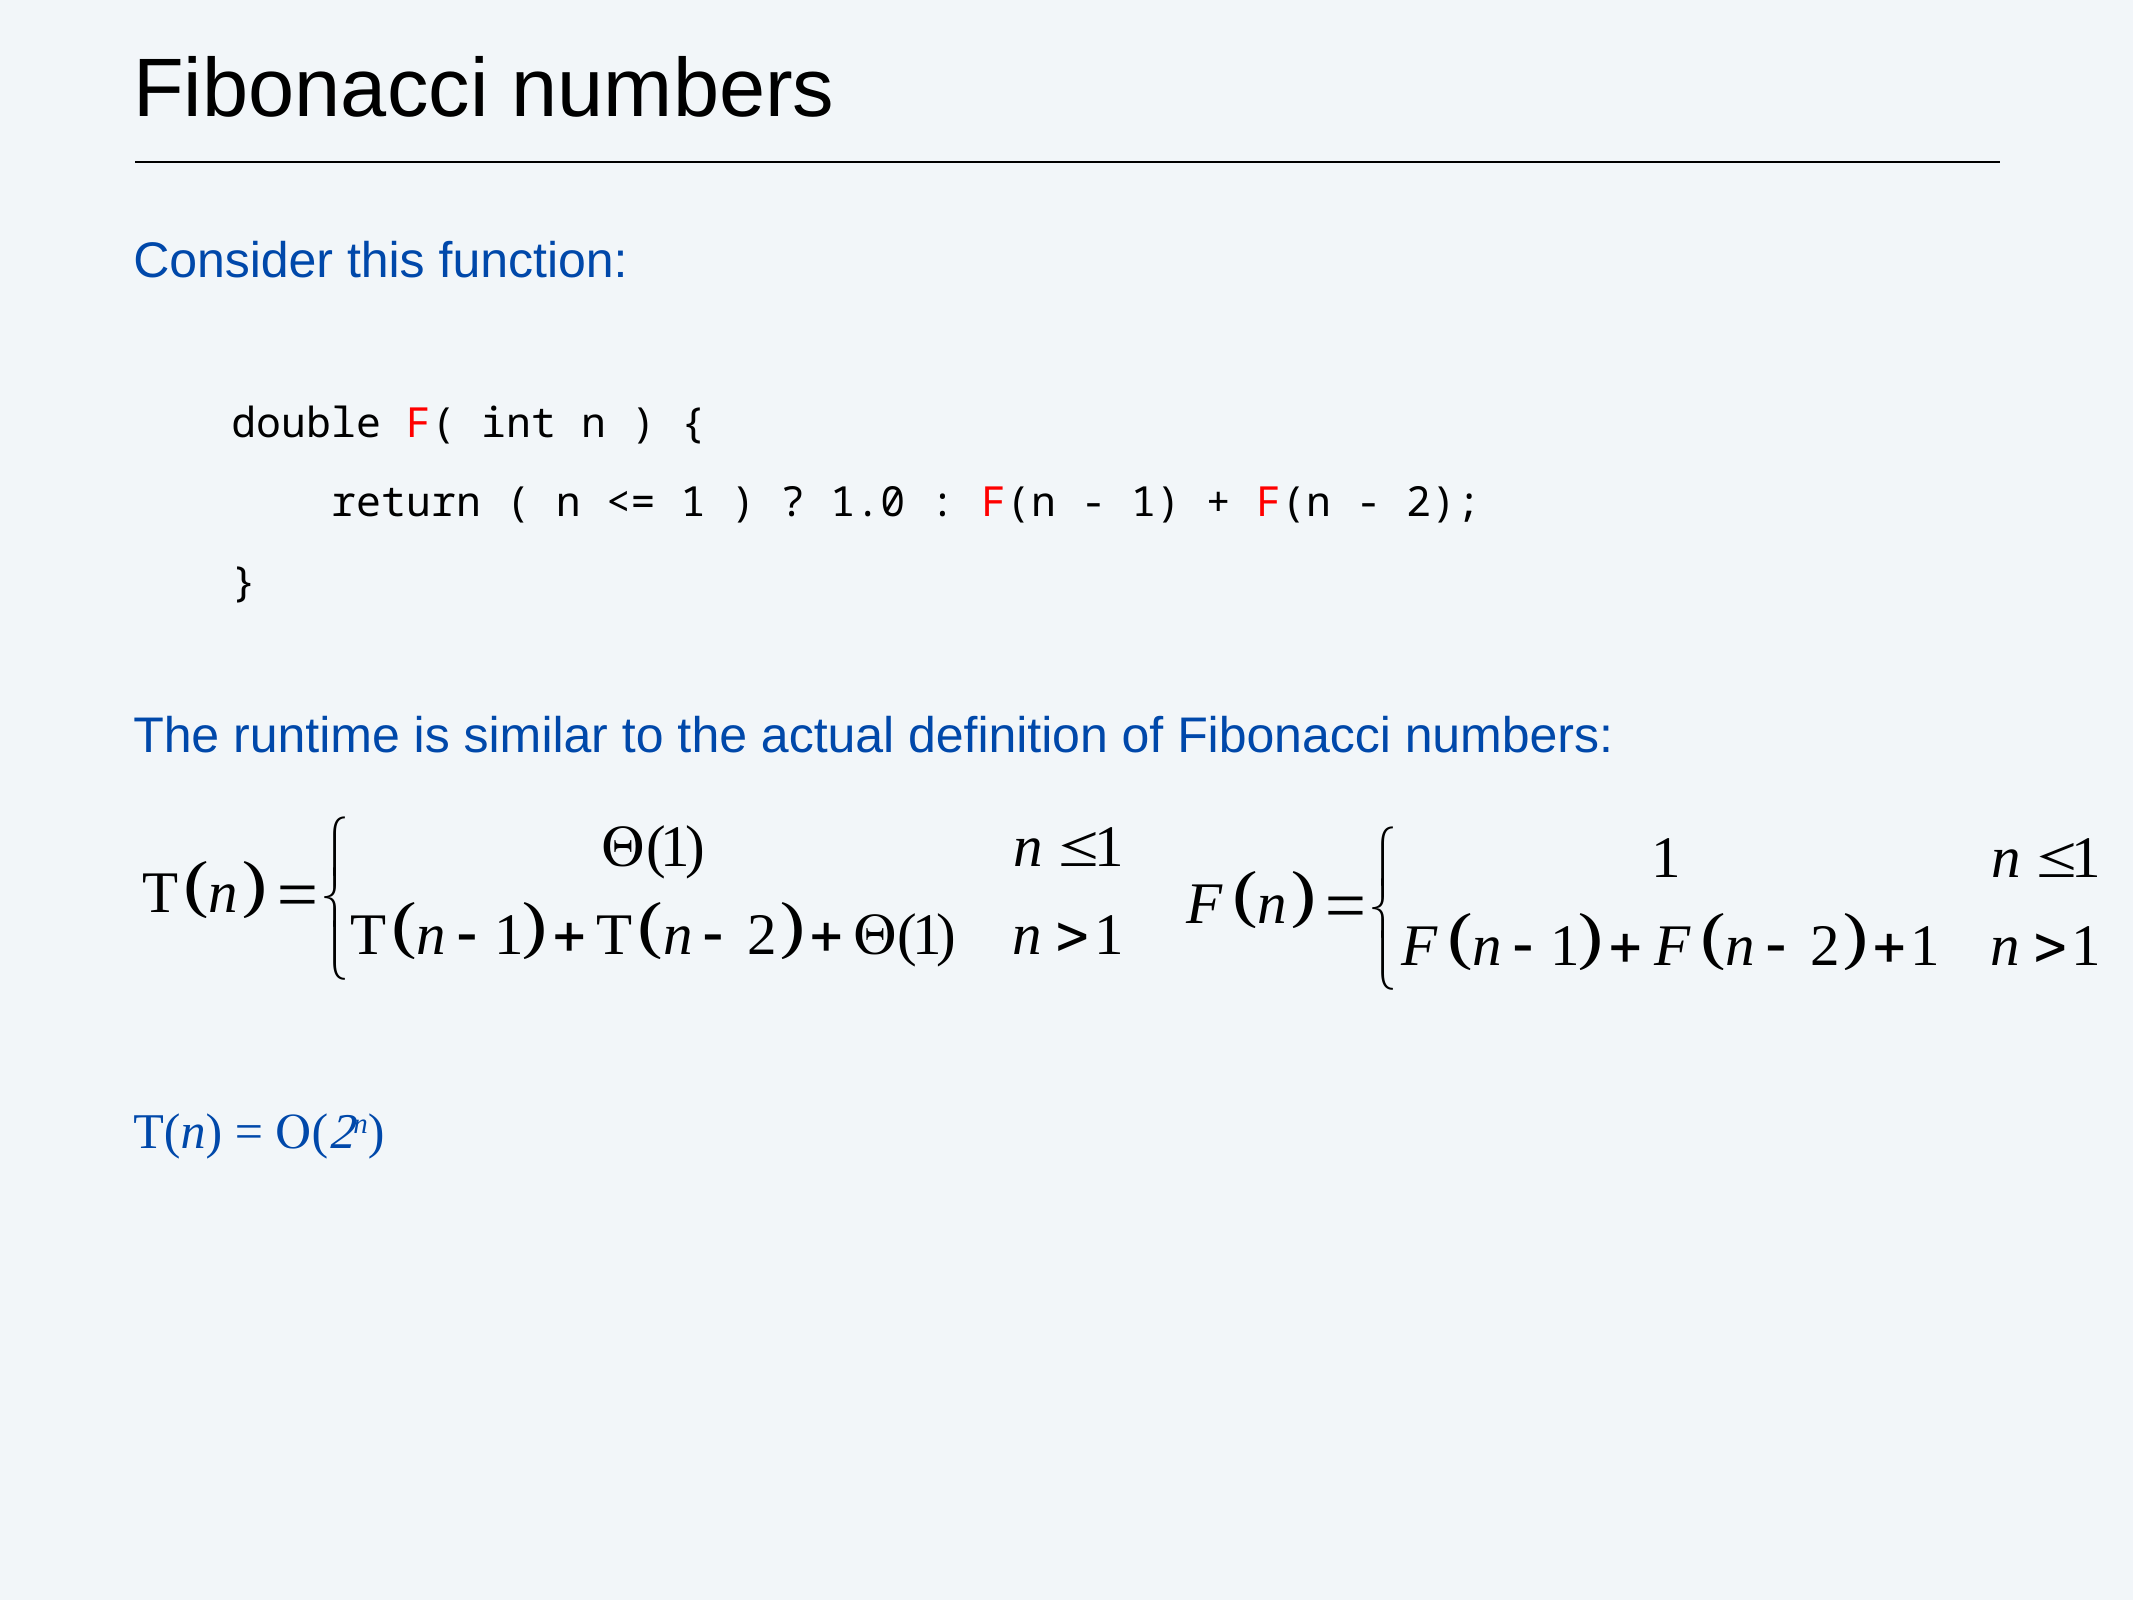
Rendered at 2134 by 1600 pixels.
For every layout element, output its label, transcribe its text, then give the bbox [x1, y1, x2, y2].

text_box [1174, 816, 2109, 1005]
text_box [133, 805, 1132, 994]
list Consider this function: double F( int n ) { return ( n <= 1 ) ? 1.0 : F(n - 1) + F(n - 2); } The runtime is similar to the actual definition of Fibonacci numbers: T(n) = O(2n) [132, 207, 2001, 1551]
title Fibonacci numbers [132, 0, 2001, 134]
